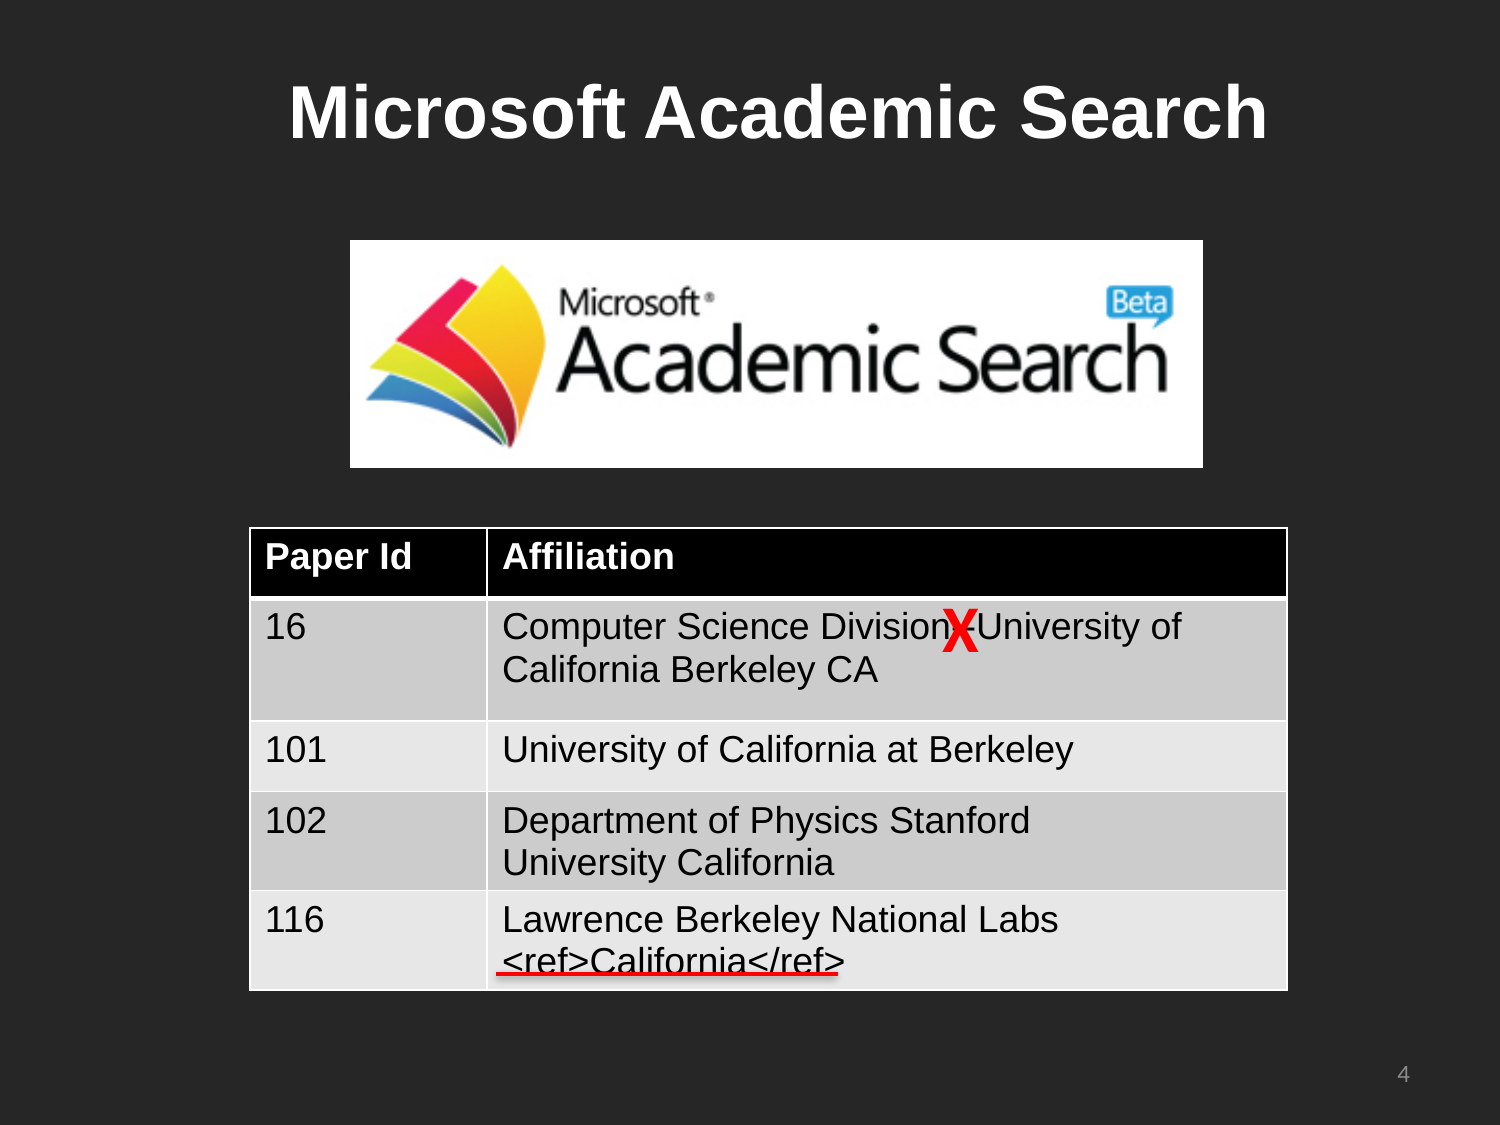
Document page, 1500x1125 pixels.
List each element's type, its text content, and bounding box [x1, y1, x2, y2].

table_cell 116 [251, 891, 486, 989]
table_header Affiliation [488, 529, 1286, 596]
table_cell 102 [251, 792, 486, 890]
slide_number 4 [1074, 1042, 1425, 1103]
table_cell 16 [251, 601, 486, 720]
table_cell Lawrence Berkeley National Labs <ref>California</ref> [488, 891, 1286, 989]
table_cell 101 [251, 722, 486, 791]
table_cell Department of Physics Stanford University California [488, 792, 1286, 890]
text_box X [928, 578, 959, 674]
table_cell Computer Science Division--University of California Berkeley CA [488, 601, 1286, 720]
table_cell University of California at Berkeley [488, 722, 1286, 791]
list Microsoft Academic Search [104, 55, 1455, 1125]
table_header Paper Id [251, 529, 486, 596]
picture [350, 240, 1203, 469]
